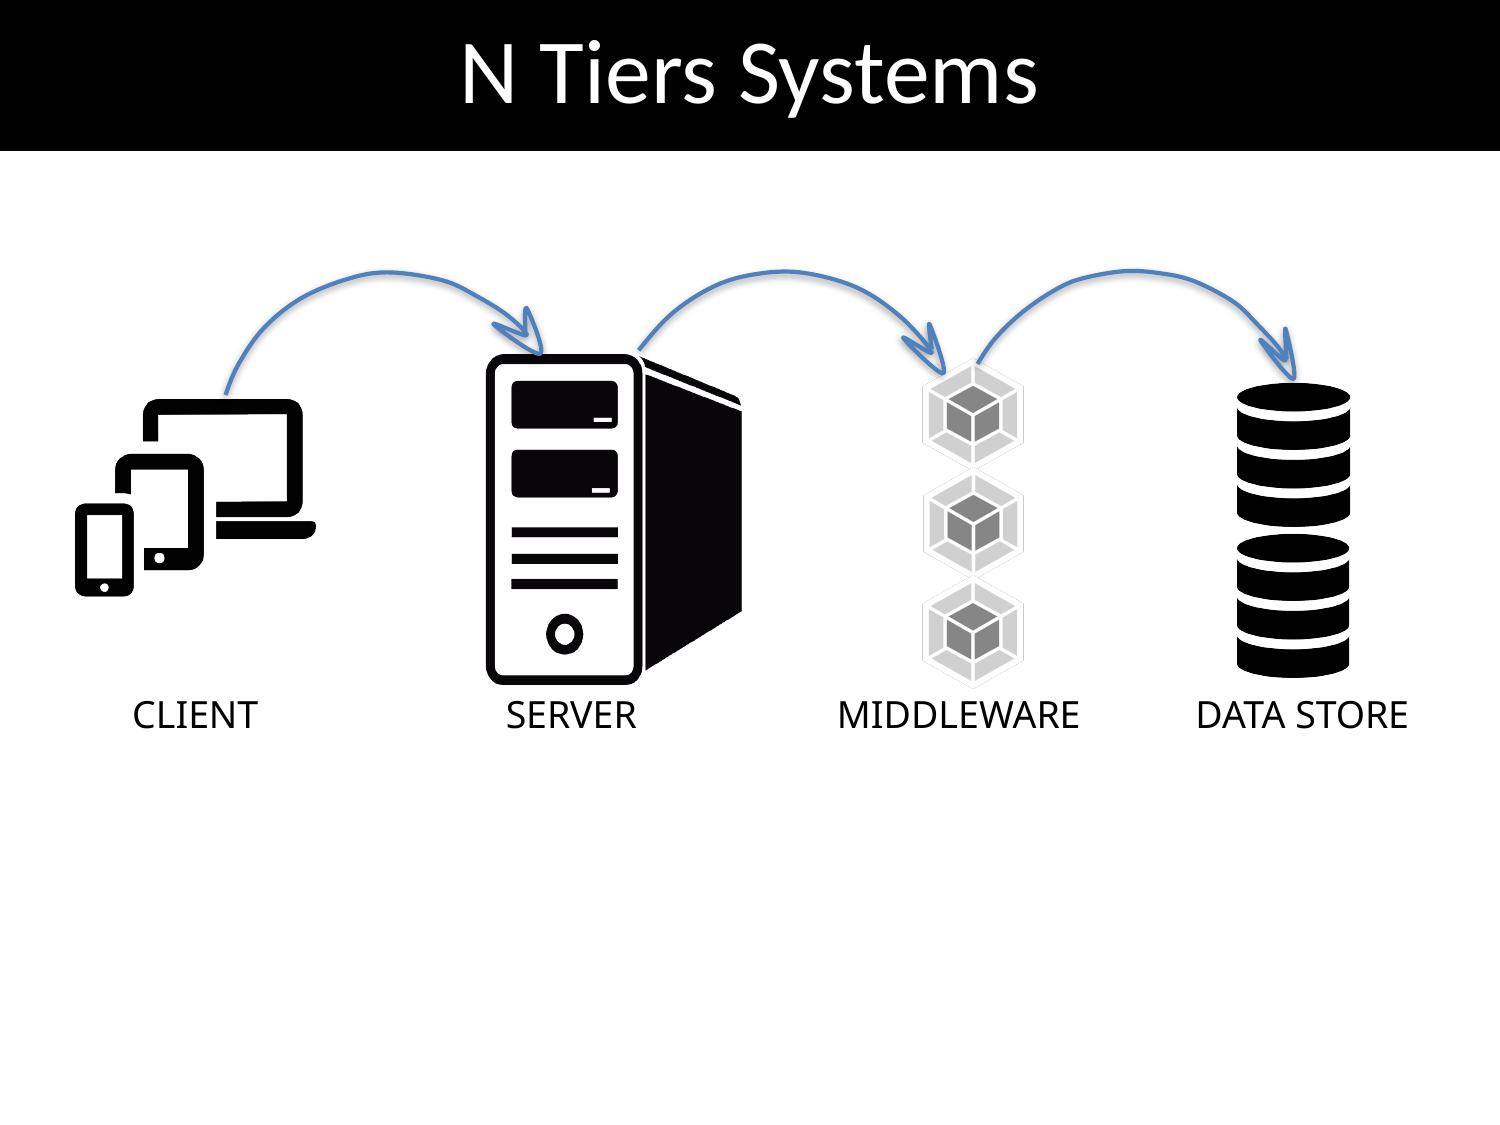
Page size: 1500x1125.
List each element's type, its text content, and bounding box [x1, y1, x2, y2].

text_box [637, 269, 943, 356]
picture [463, 354, 764, 685]
text_box DATA STORE [1180, 683, 1424, 744]
text_box CLIENT [117, 683, 274, 744]
text_box SERVER [490, 693, 652, 744]
picture [916, 358, 1031, 689]
text_box MIDDLEWARE [822, 683, 1096, 744]
picture [75, 376, 316, 618]
text_box [230, 270, 544, 376]
text_box [979, 268, 1297, 371]
text_box N Tiers Systems [0, 0, 1500, 151]
picture [1217, 373, 1369, 678]
